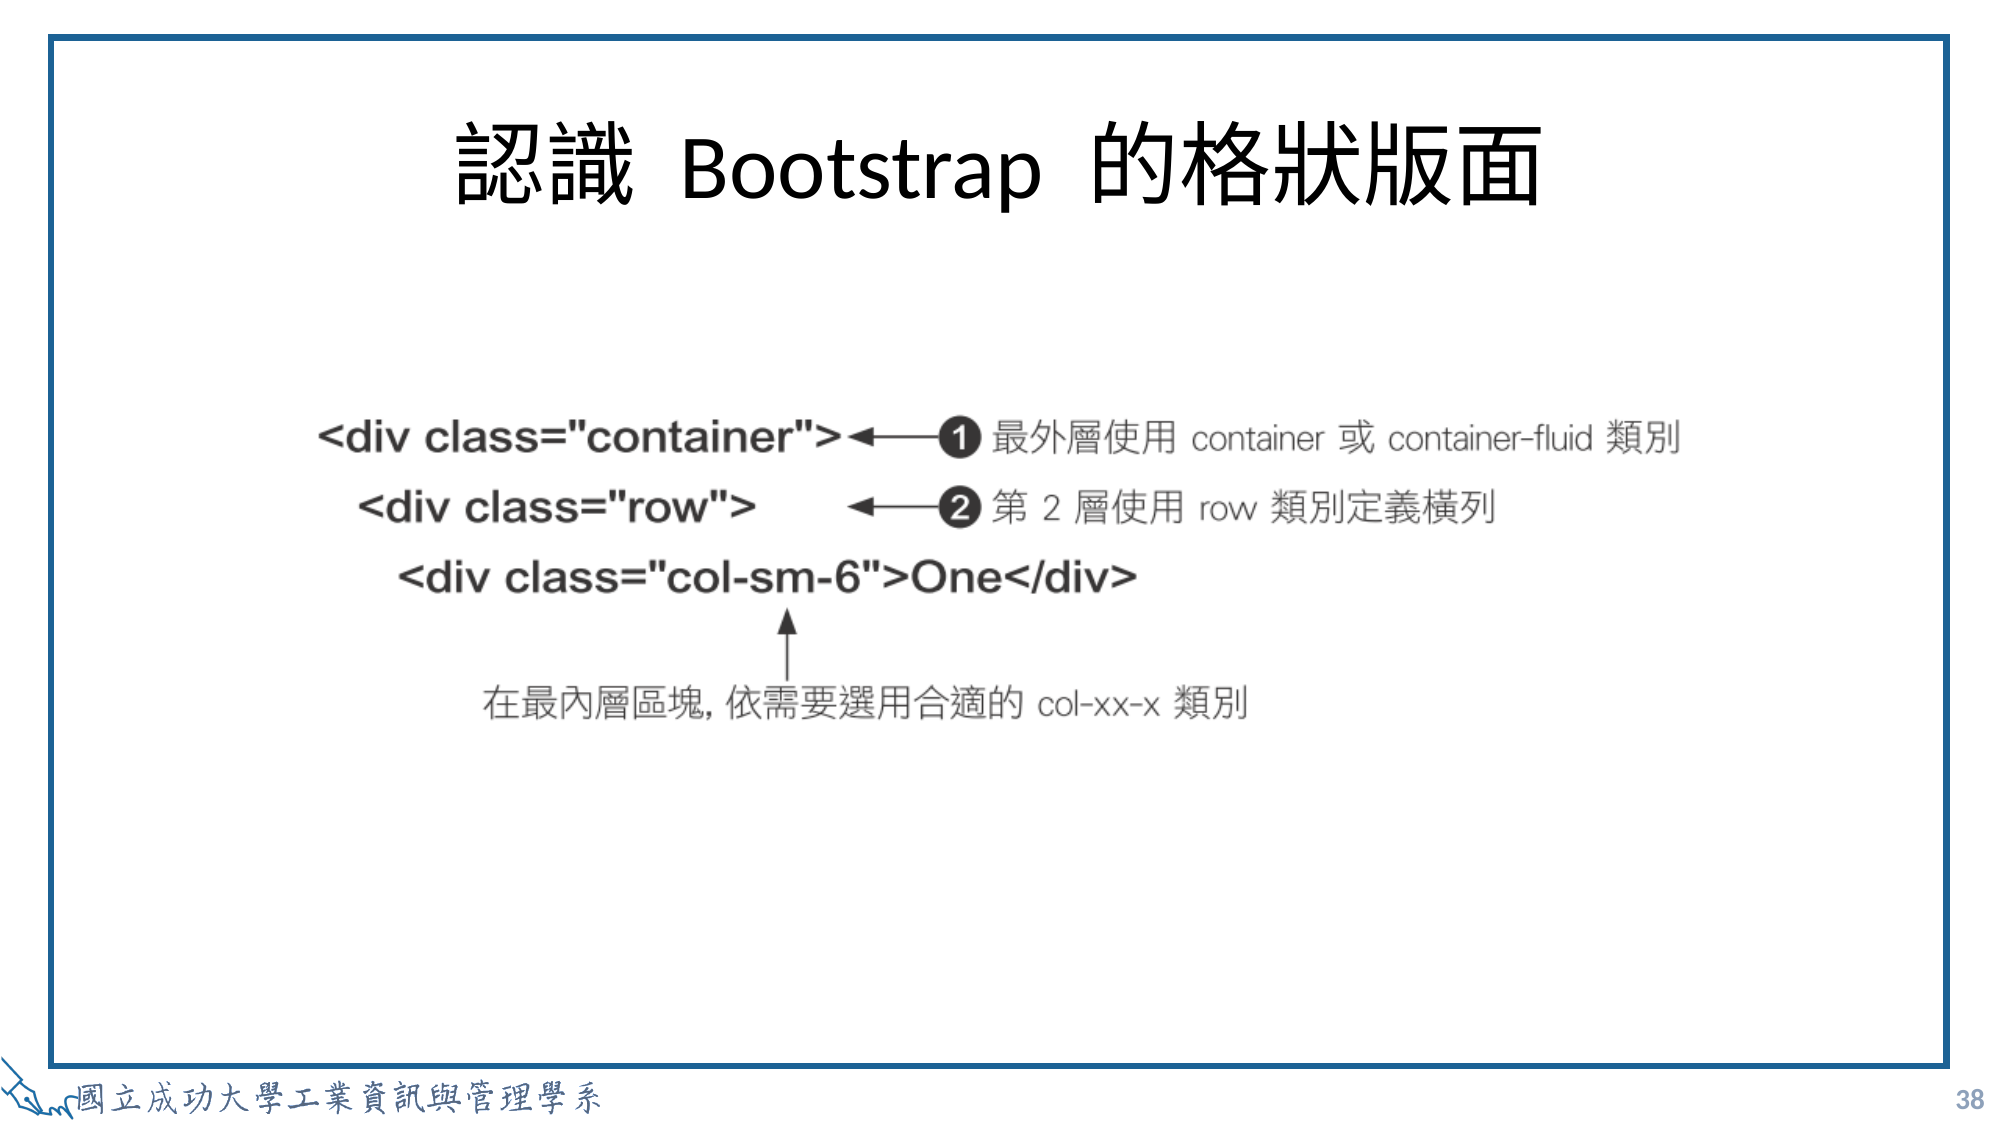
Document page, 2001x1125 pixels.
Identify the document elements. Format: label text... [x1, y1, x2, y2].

slide_number 38 [1550, 1067, 2000, 1125]
title 認識 Bootstrap 的格狀版面 [137, 59, 1863, 278]
picture [305, 401, 1695, 724]
picture [0, 1049, 80, 1125]
